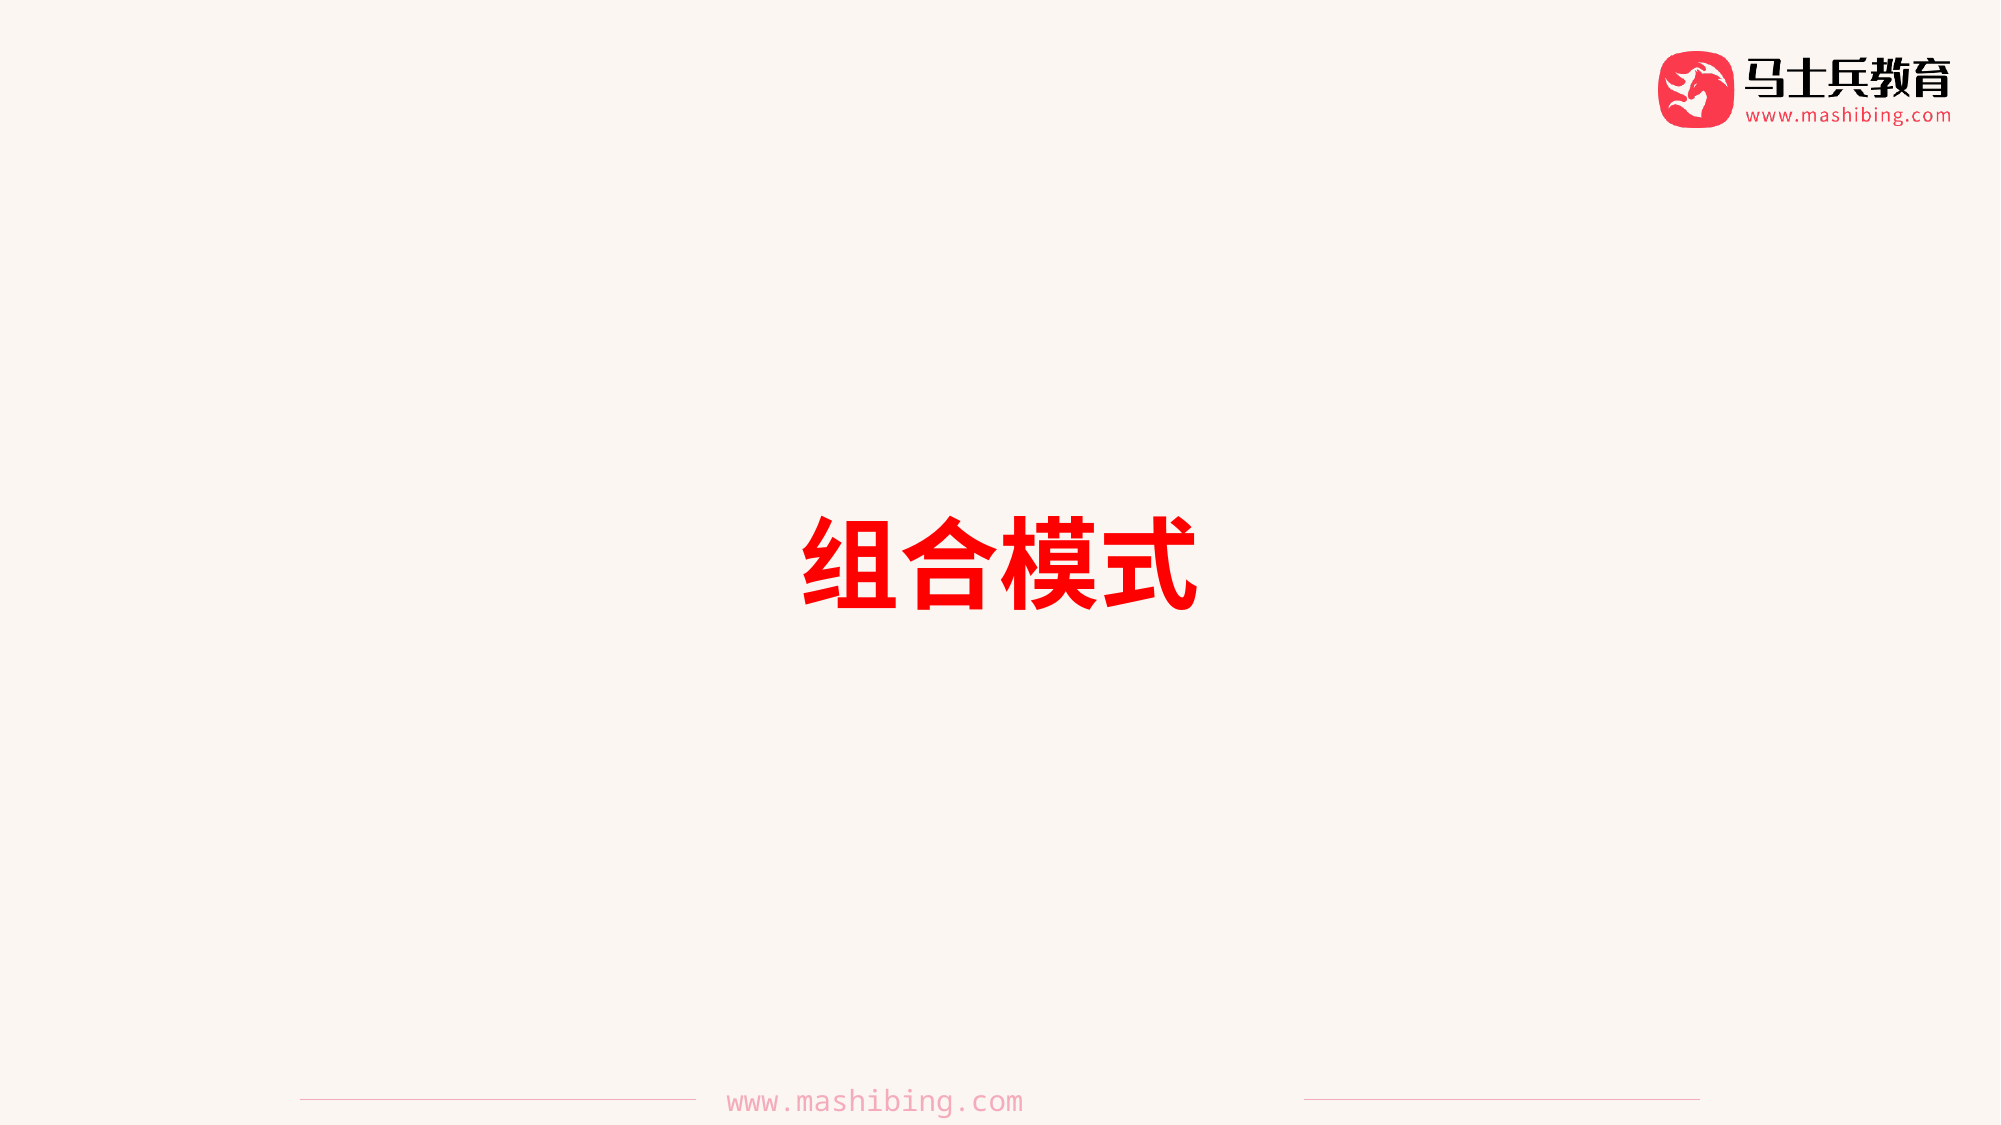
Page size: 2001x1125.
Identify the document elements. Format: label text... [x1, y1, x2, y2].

picture [1658, 51, 1950, 128]
text_box 组合模式 [785, 494, 1215, 629]
